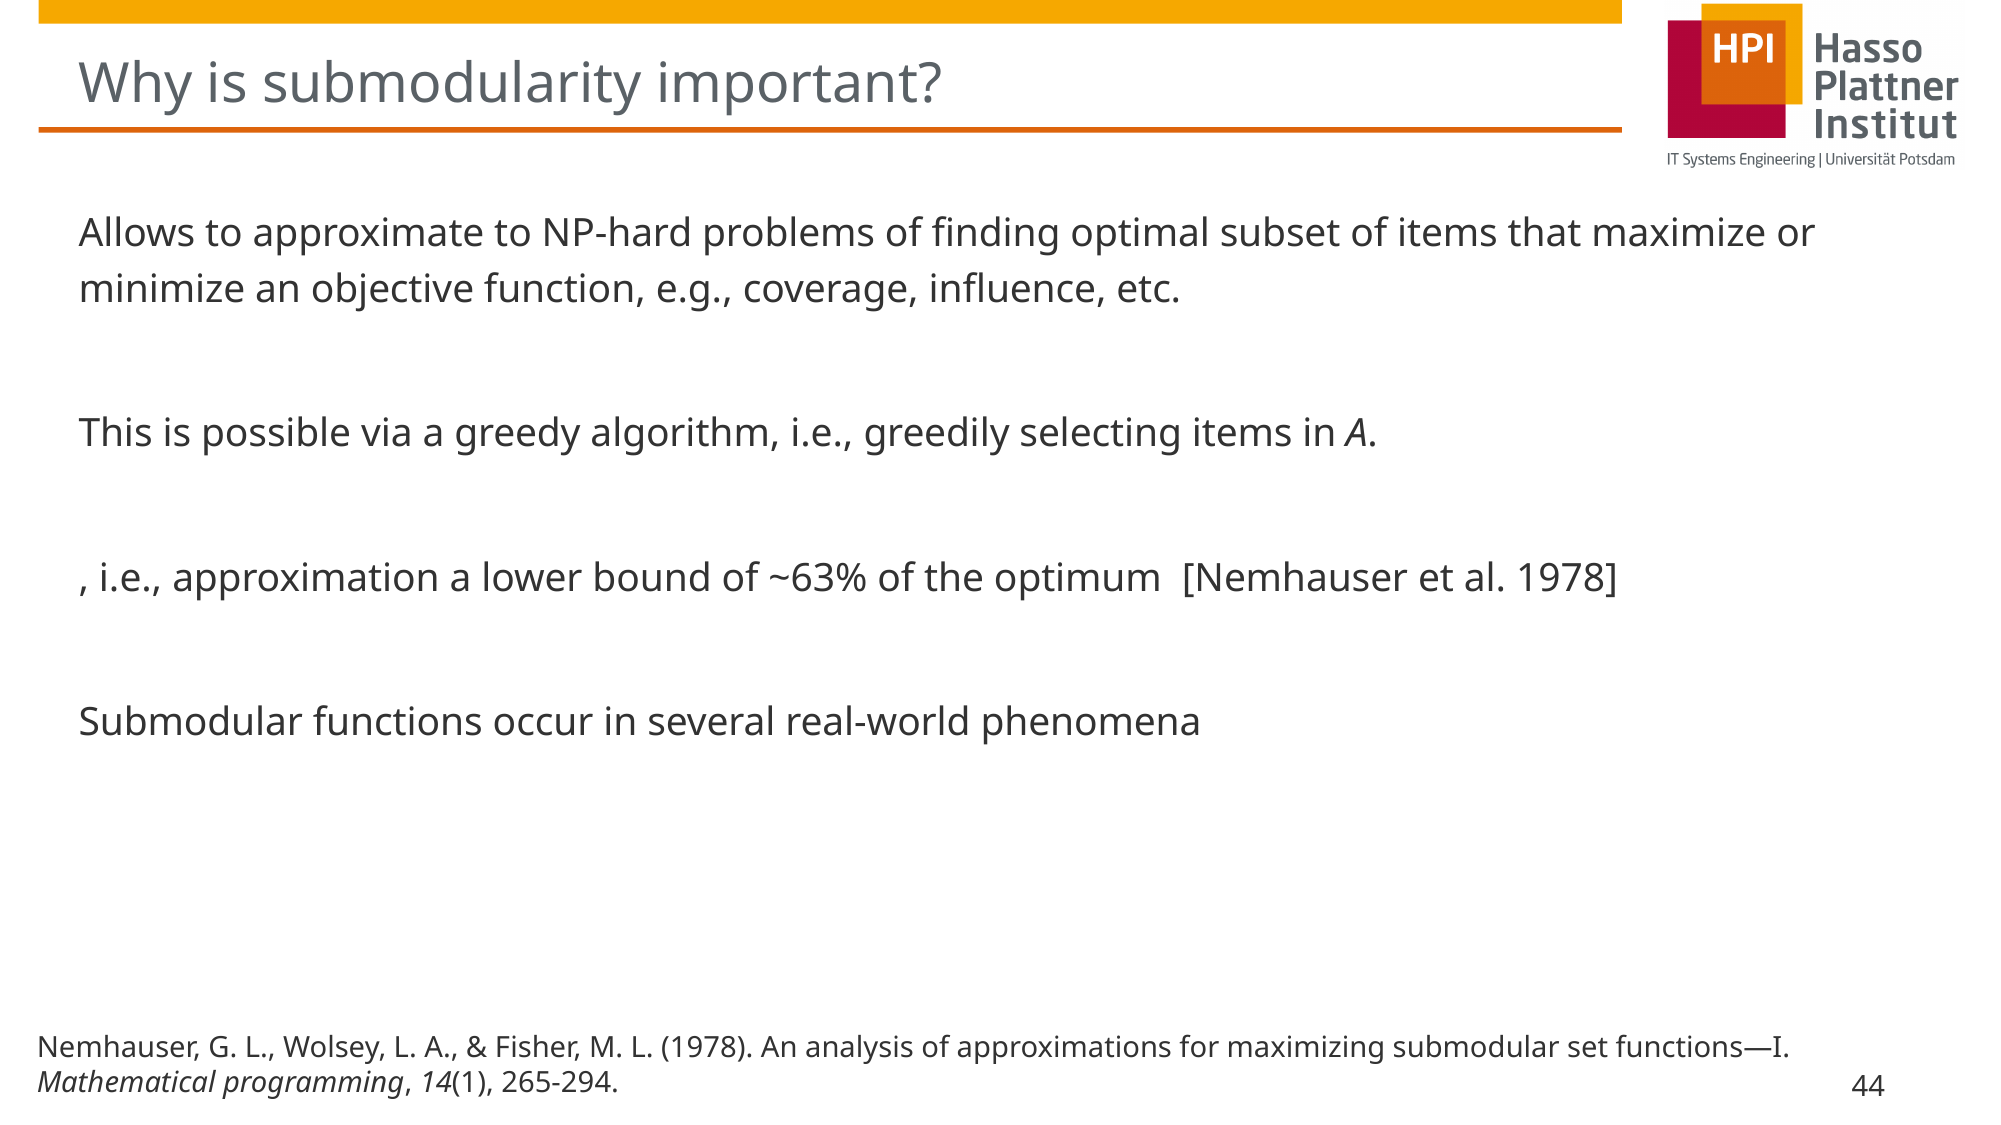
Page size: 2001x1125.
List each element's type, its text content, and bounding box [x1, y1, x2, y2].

slide_number 44 [1834, 1064, 1961, 1107]
picture [1664, 0, 1965, 170]
text_box Nemhauser, G. L., Wolsey, L. A., & Fisher, M. L. (1978). An analysis of approximations for maximizing submodular set functions—I. Mathematical programming, 14(1), 265-294. [22, 1021, 1944, 1106]
title Why is submodularity important? [78, 23, 1583, 115]
